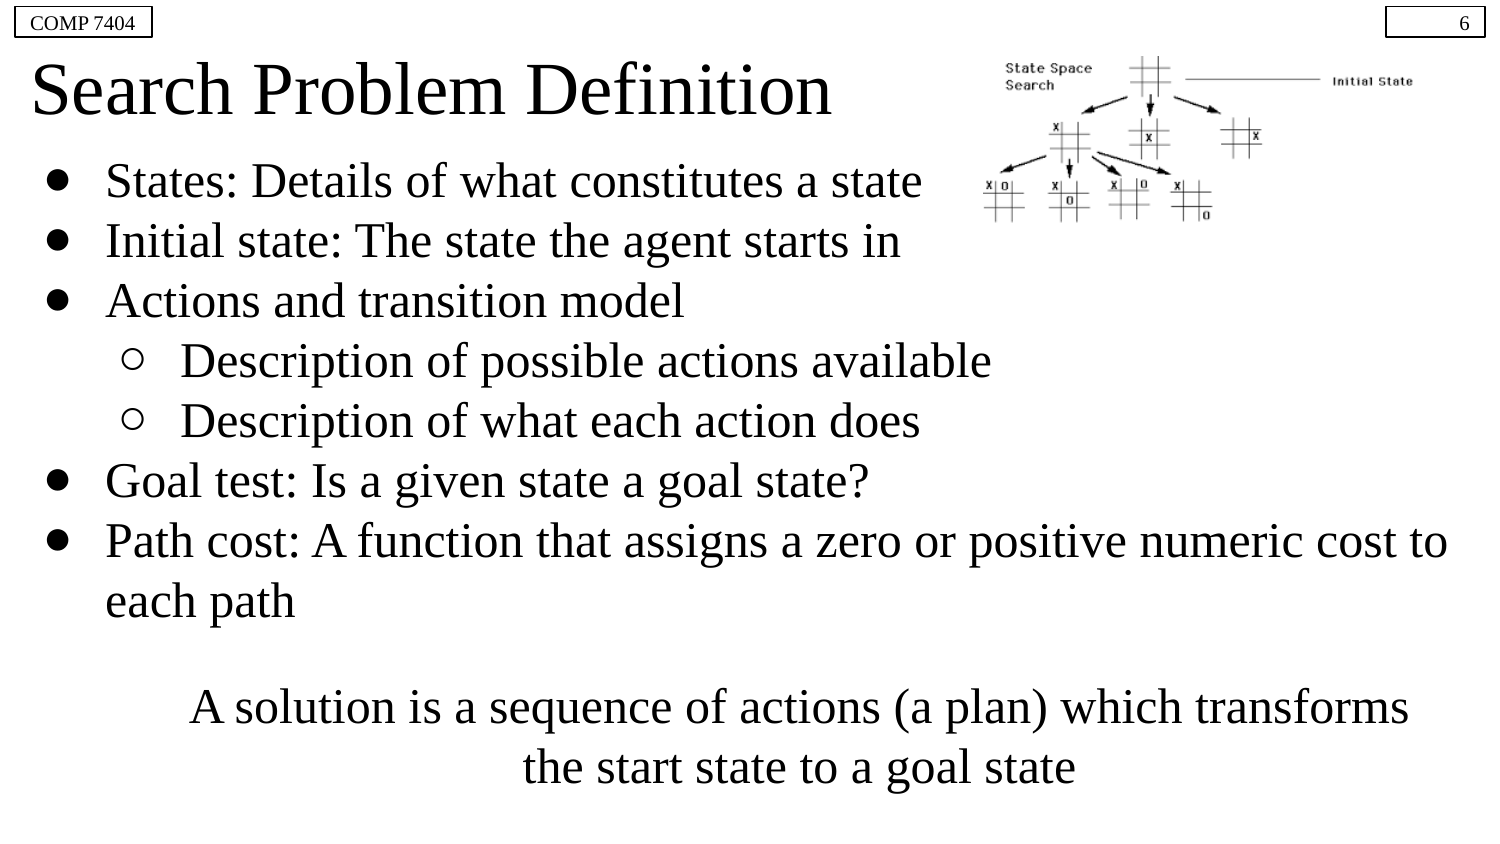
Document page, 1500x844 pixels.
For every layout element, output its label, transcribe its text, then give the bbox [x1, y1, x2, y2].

picture [983, 56, 1415, 225]
list States: Details of what constitutes a state Initial state: The state the agent starts in Actions and transition model Description of possible actions available Description of what each action does Goal test: Is a given state a goal state? Path cost: A function that assigns a zero or positive numeric cost to each path [15, 132, 1485, 825]
slide_number 6 [1385, 6, 1486, 38]
title Search Problem Definition [15, 42, 1485, 128]
text_box A solution is a sequence of actions (a plan) which transforms the start state to a goal state [66, 656, 1458, 811]
slide_number COMP 7404 [14, 6, 153, 38]
